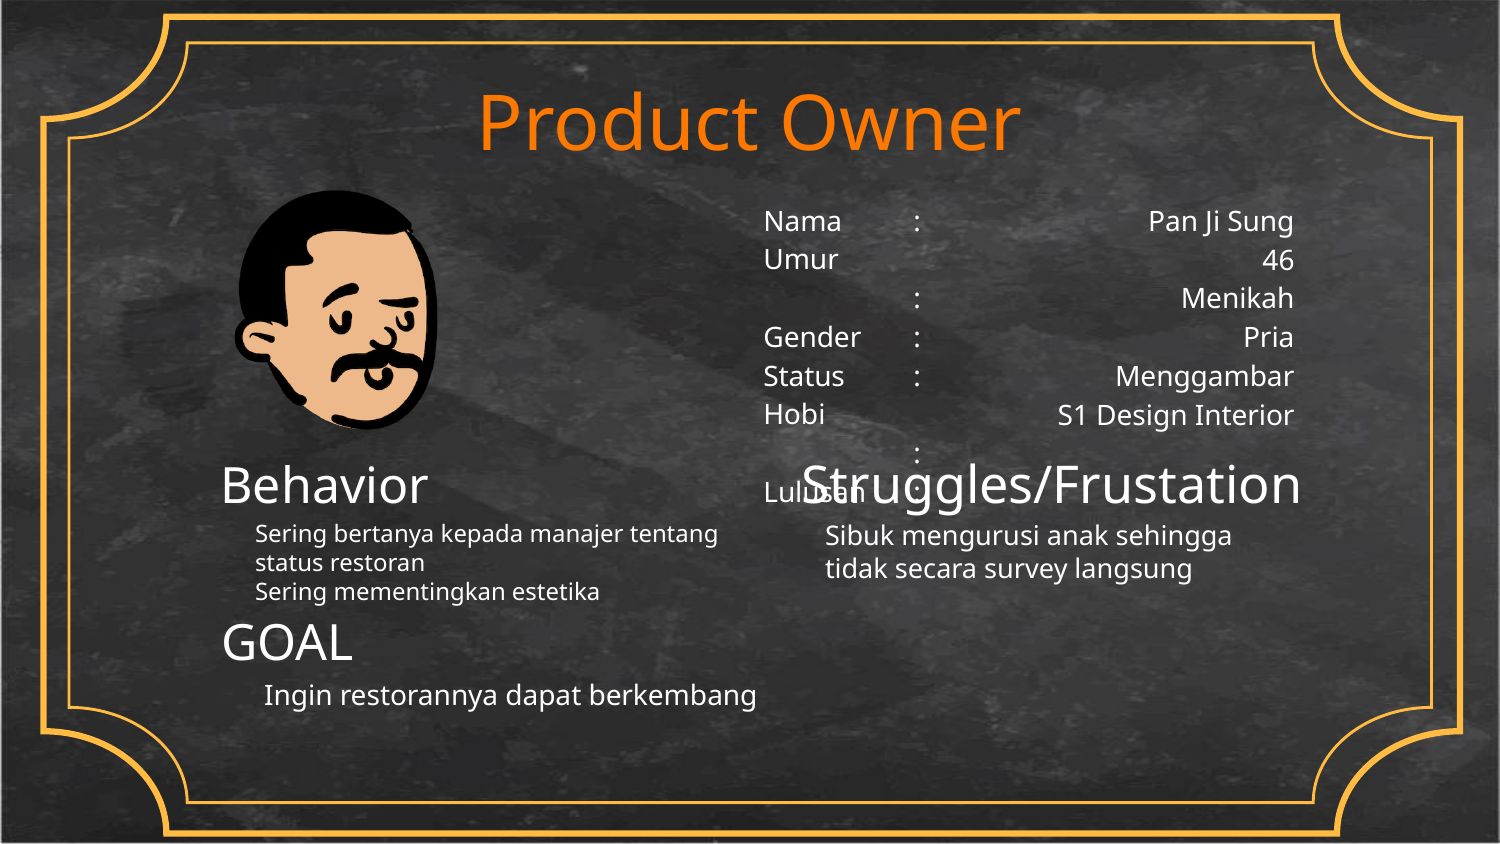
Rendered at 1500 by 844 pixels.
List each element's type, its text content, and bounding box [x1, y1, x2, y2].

list Pan Ji Sung 46 Menikah Pria Menggambar S1 Design Interior [1017, 183, 1310, 437]
text_box GOAL [206, 610, 558, 671]
text_box Sibuk mengurusi anak sehingga tidak secara survey langsung [810, 503, 1310, 599]
text_box Behavior [205, 452, 557, 514]
text_box Struggles/Frustation [786, 452, 1364, 514]
list Sering bertanya kepada manajer tentang status restoran Sering mementingkan estetika [240, 503, 762, 623]
picture [0, 0, 1500, 844]
title Product Owner [118, 72, 1382, 167]
list Ingin restorannya dapat berkembang [249, 662, 796, 765]
list Nama : Umur : Gender : Status : Hobi : Lulusan : [748, 182, 952, 437]
